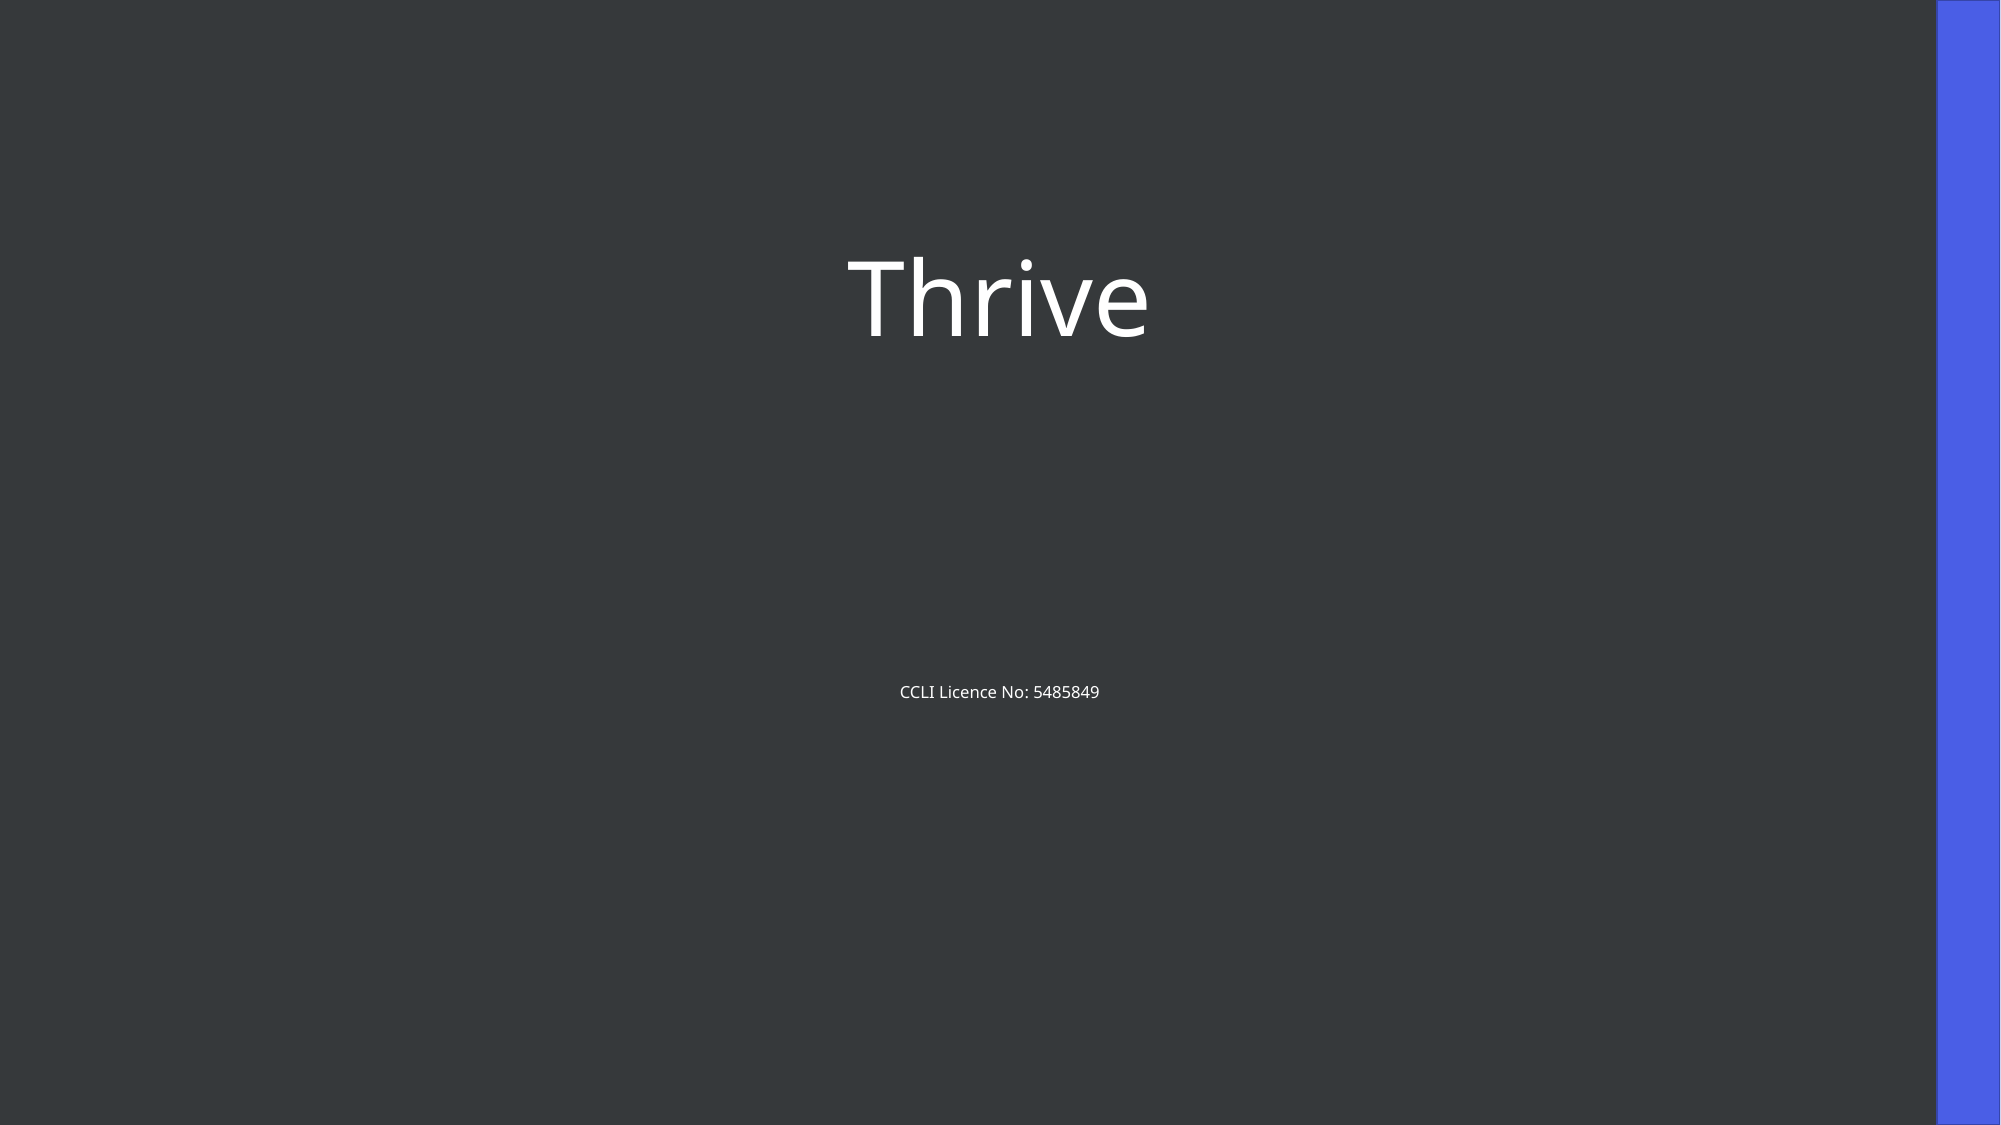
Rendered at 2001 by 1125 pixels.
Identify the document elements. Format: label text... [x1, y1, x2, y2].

text_box Thrive [200, 224, 1800, 365]
text_box CCLI Licence No: 5485849 [200, 674, 1800, 710]
